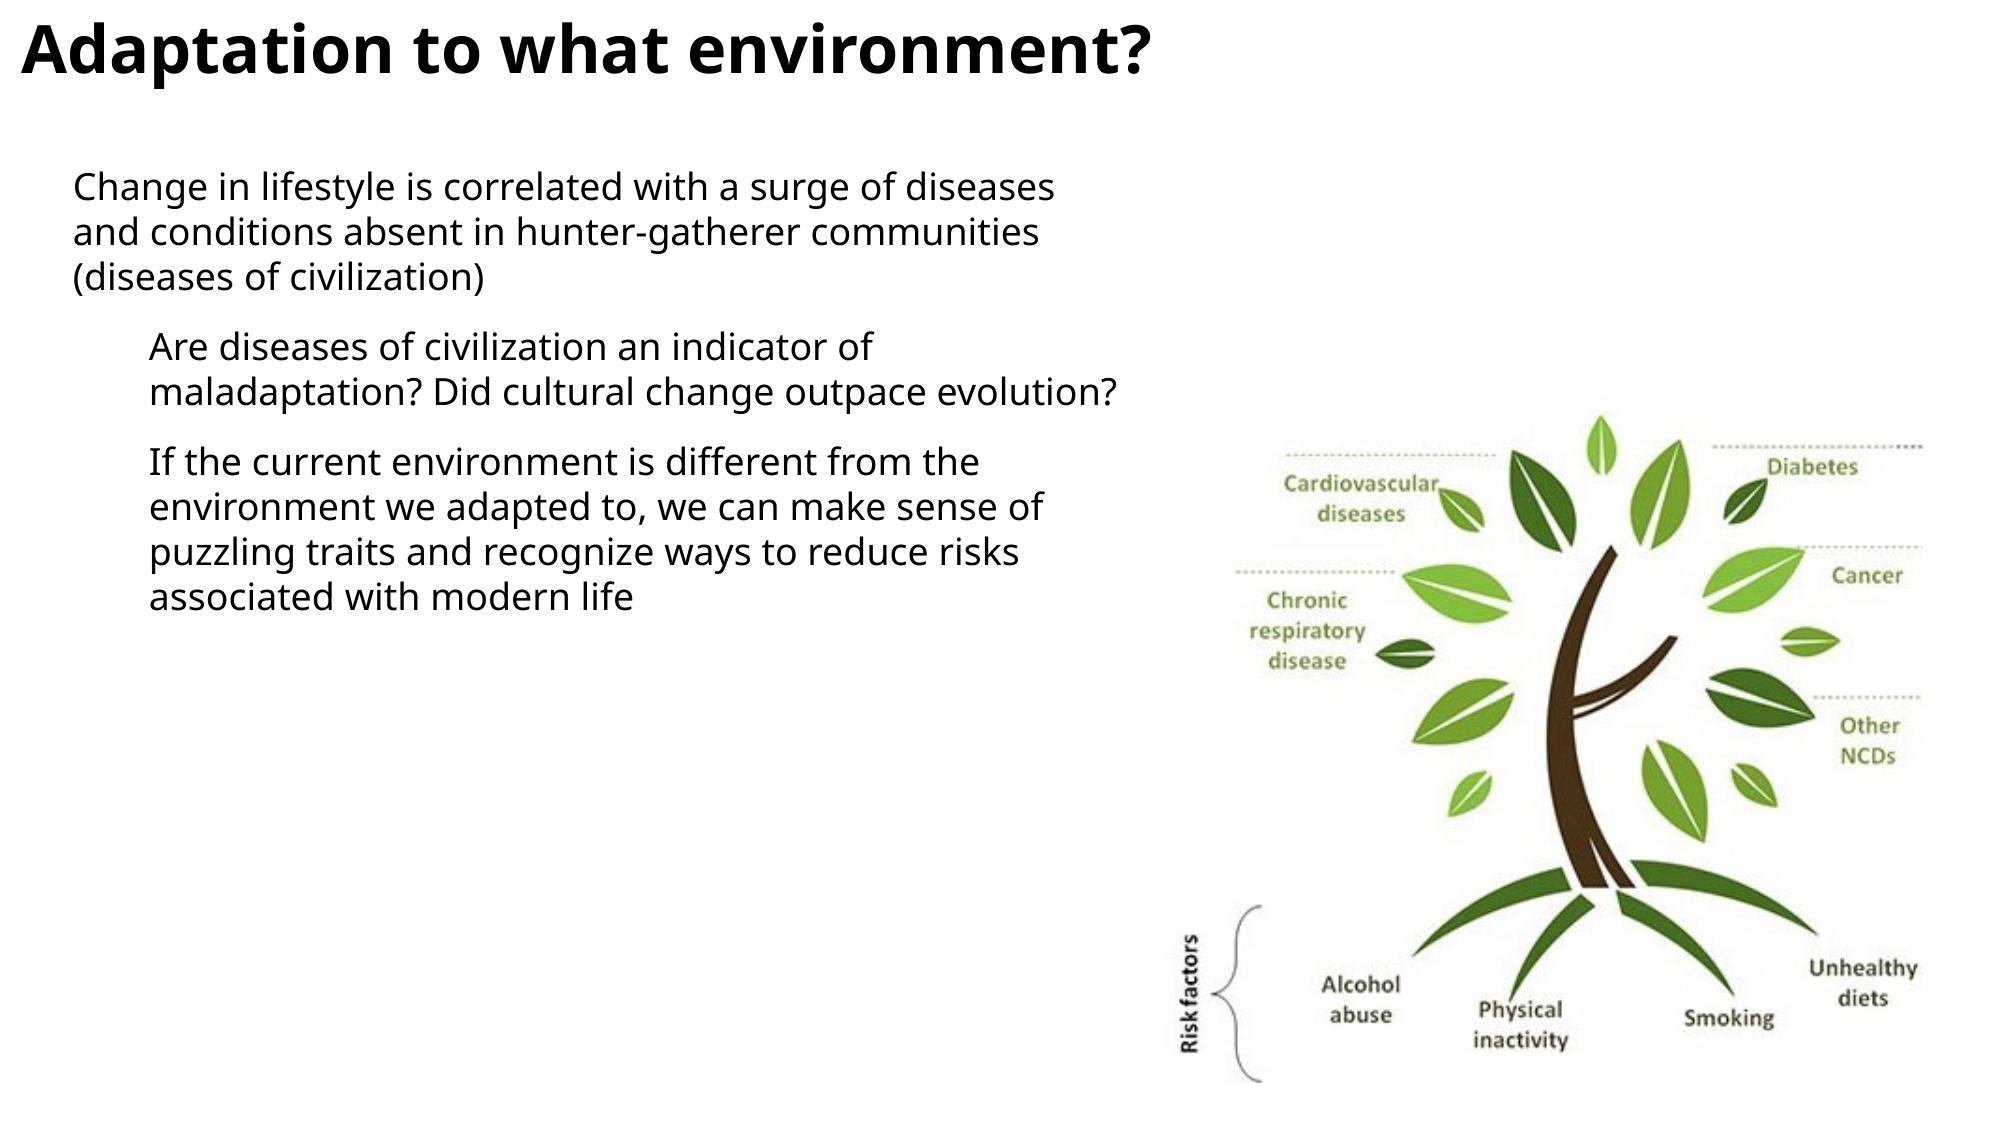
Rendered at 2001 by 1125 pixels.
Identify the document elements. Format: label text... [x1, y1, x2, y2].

text_box Change in lifestyle is correlated with a surge of diseases and conditions absent in hunter-gatherer communities (diseases of civilization) Are diseases of civilization an indicator of maladaptation? Did cultural change outpace evolution? If the current environment is different from the environment we adapted to, we can make sense of puzzling traits and recognize ways to reduce risks associated with modern life [58, 155, 1136, 696]
text_box Adaptation to what environment? [6, 0, 1168, 95]
picture [1135, 365, 1974, 1113]
